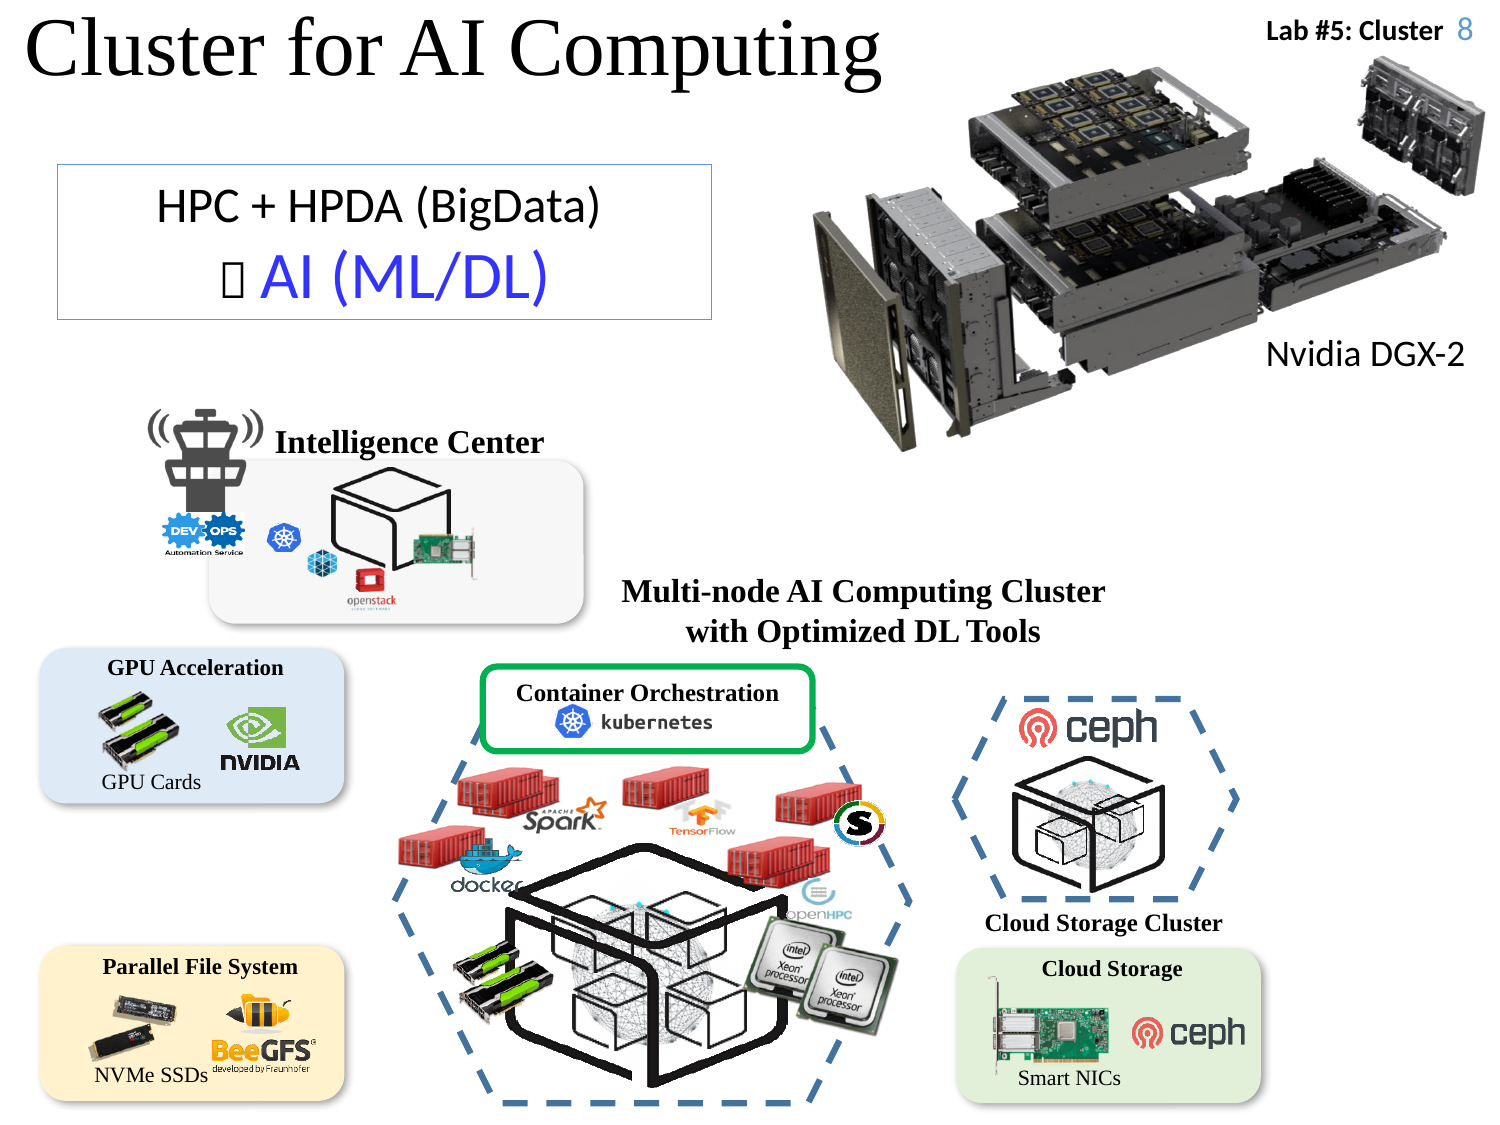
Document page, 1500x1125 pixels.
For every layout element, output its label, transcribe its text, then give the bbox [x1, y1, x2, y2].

text_box HPC + HPDA (BigData)  AI (ML/DL) [57, 164, 712, 320]
title Cluster for AI Computing [0, 0, 910, 98]
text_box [17, 405, 1291, 1104]
picture [807, 51, 1495, 470]
